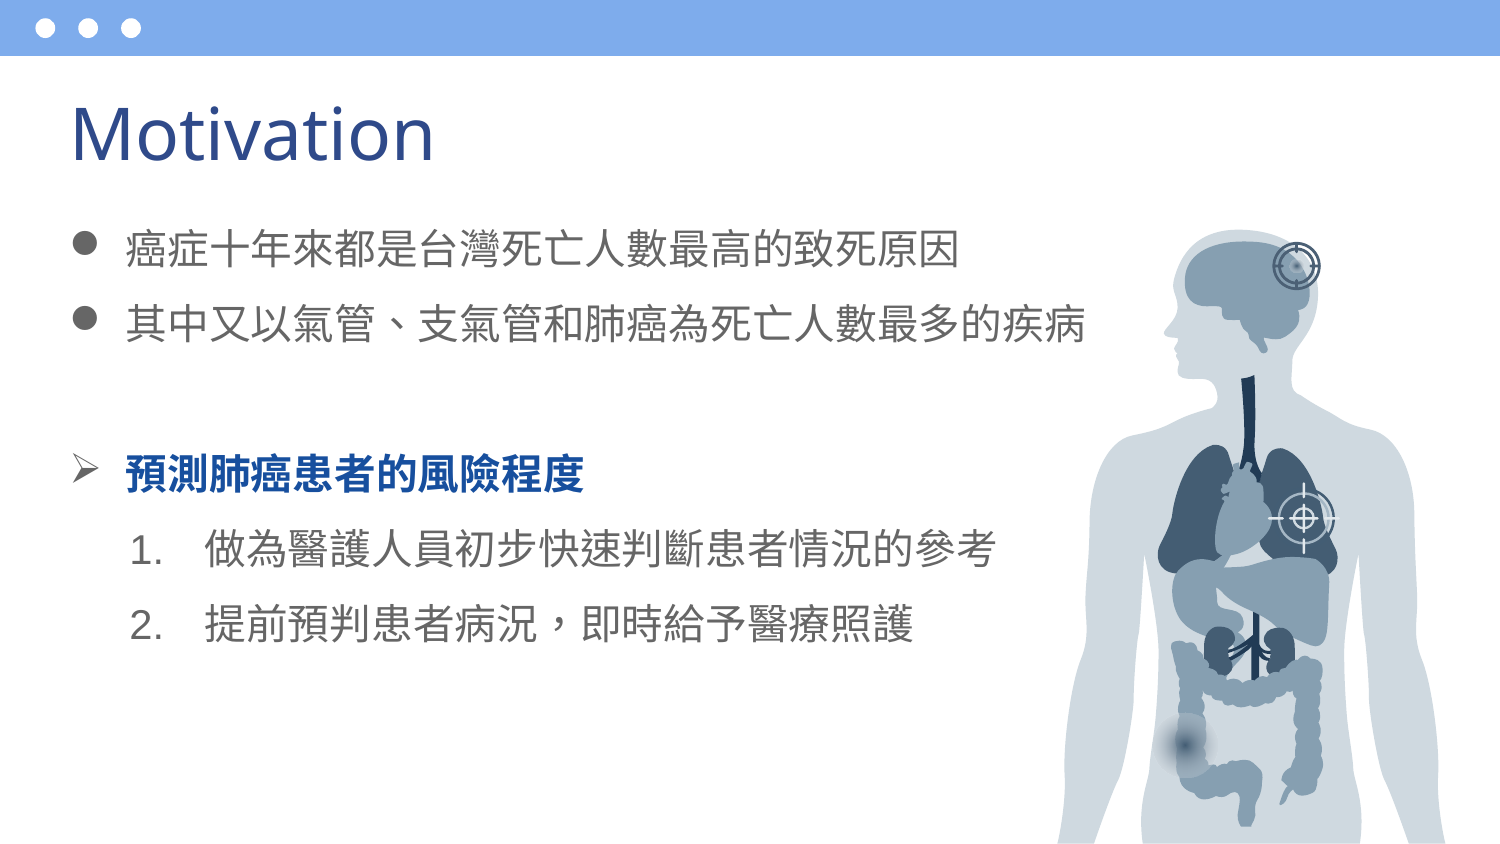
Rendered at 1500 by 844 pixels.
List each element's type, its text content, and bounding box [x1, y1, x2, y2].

text_box 癌症十年來都是台灣死亡人數最高的致死原因 其中又以氣管、支氣管和肺癌為死亡人數最多的疾病 預測肺癌患者的風險程度 做為醫護人員初步快速判斷患者情況的參考 提前預判患者病況，即時給予醫療照護 [54, 208, 1105, 778]
text_box Motivation [54, 83, 494, 191]
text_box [1057, 229, 1446, 844]
